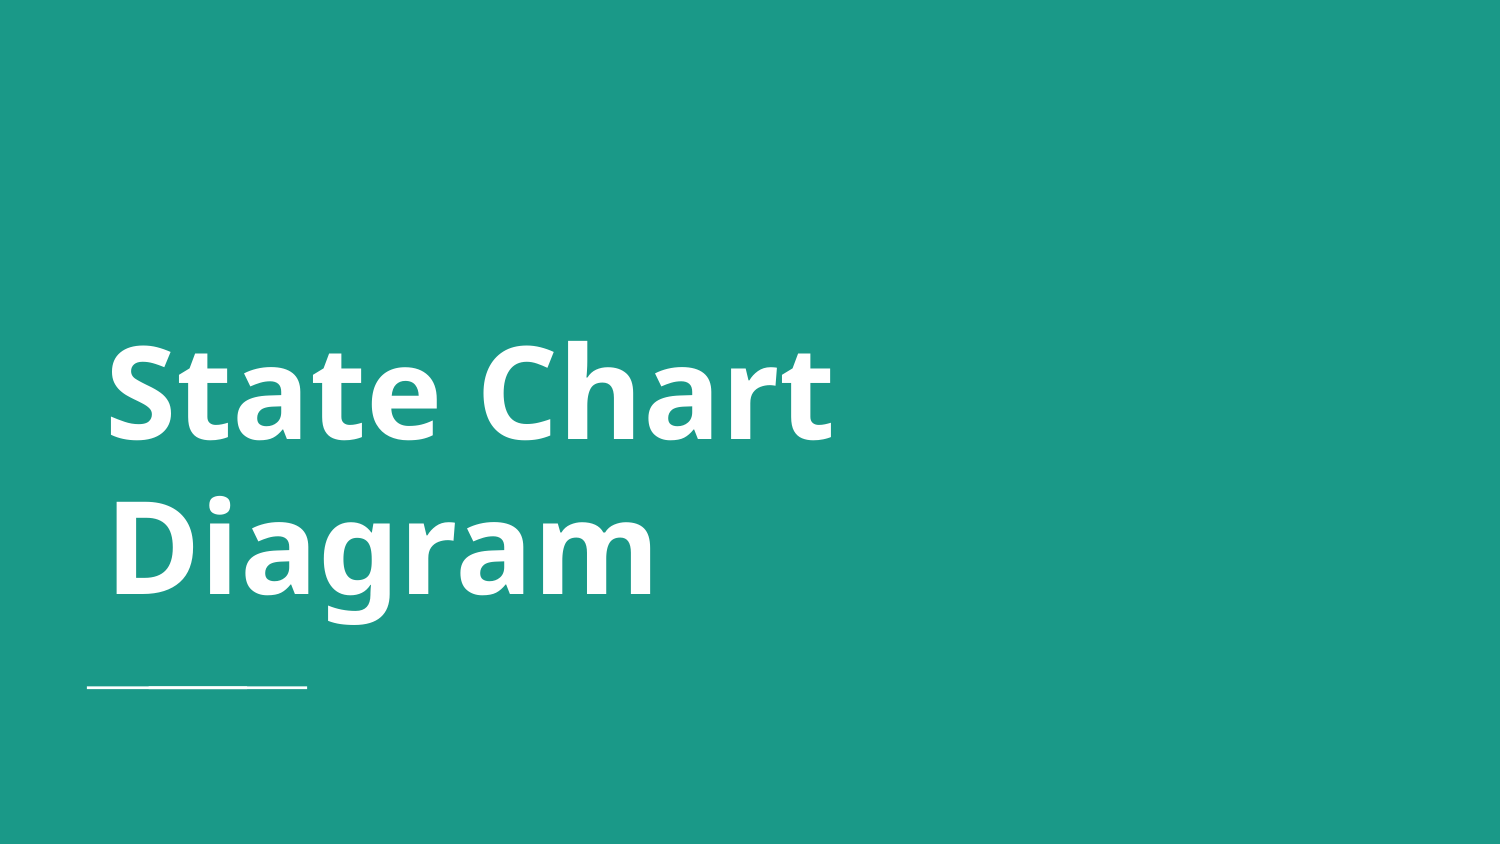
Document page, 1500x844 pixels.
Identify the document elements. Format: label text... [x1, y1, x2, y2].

title State Chart Diagram [90, 295, 1394, 500]
